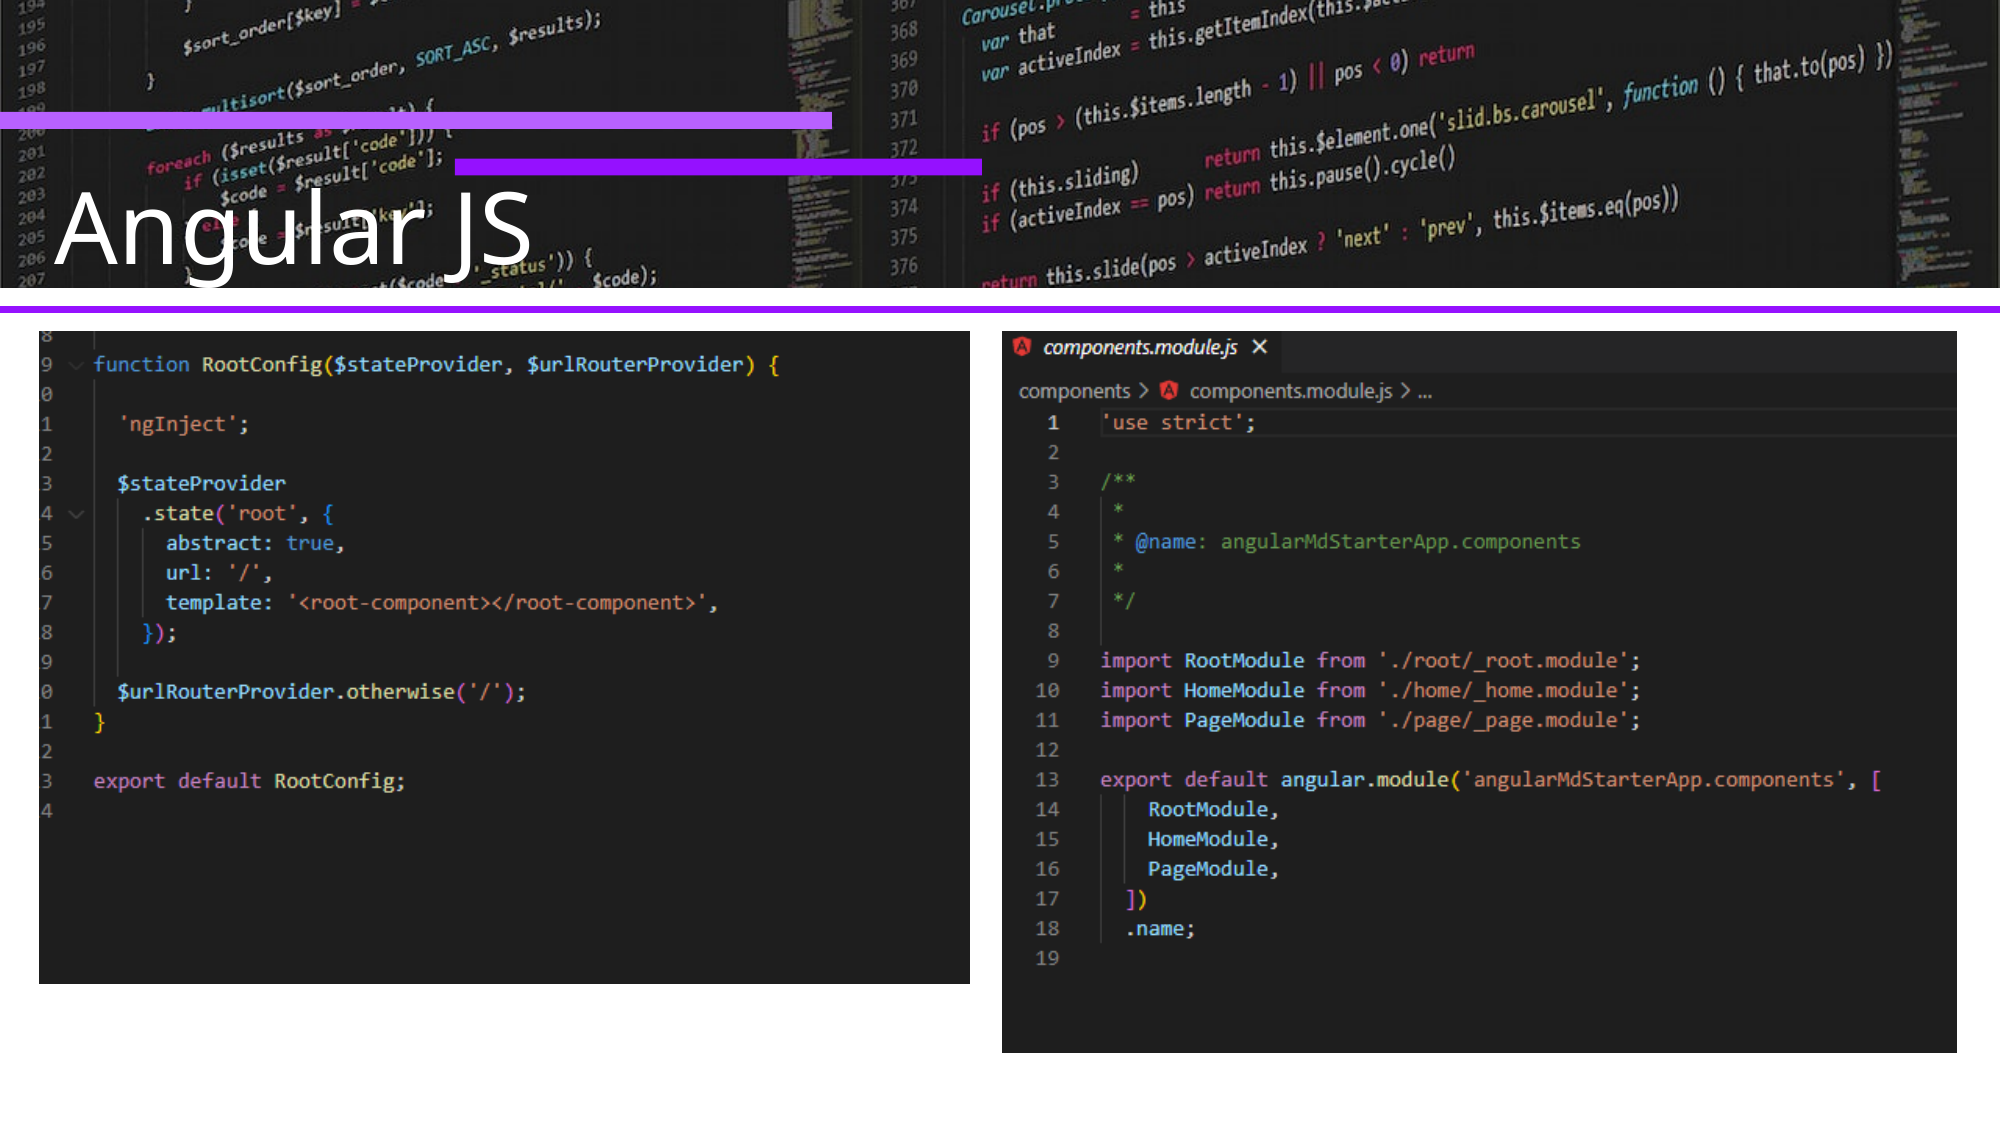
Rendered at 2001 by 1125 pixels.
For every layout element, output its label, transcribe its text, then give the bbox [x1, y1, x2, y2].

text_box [0, 111, 982, 176]
list Angular JS [39, 288, 1836, 299]
picture [39, 331, 970, 984]
picture [1002, 331, 1957, 1053]
picture [0, 0, 2000, 288]
